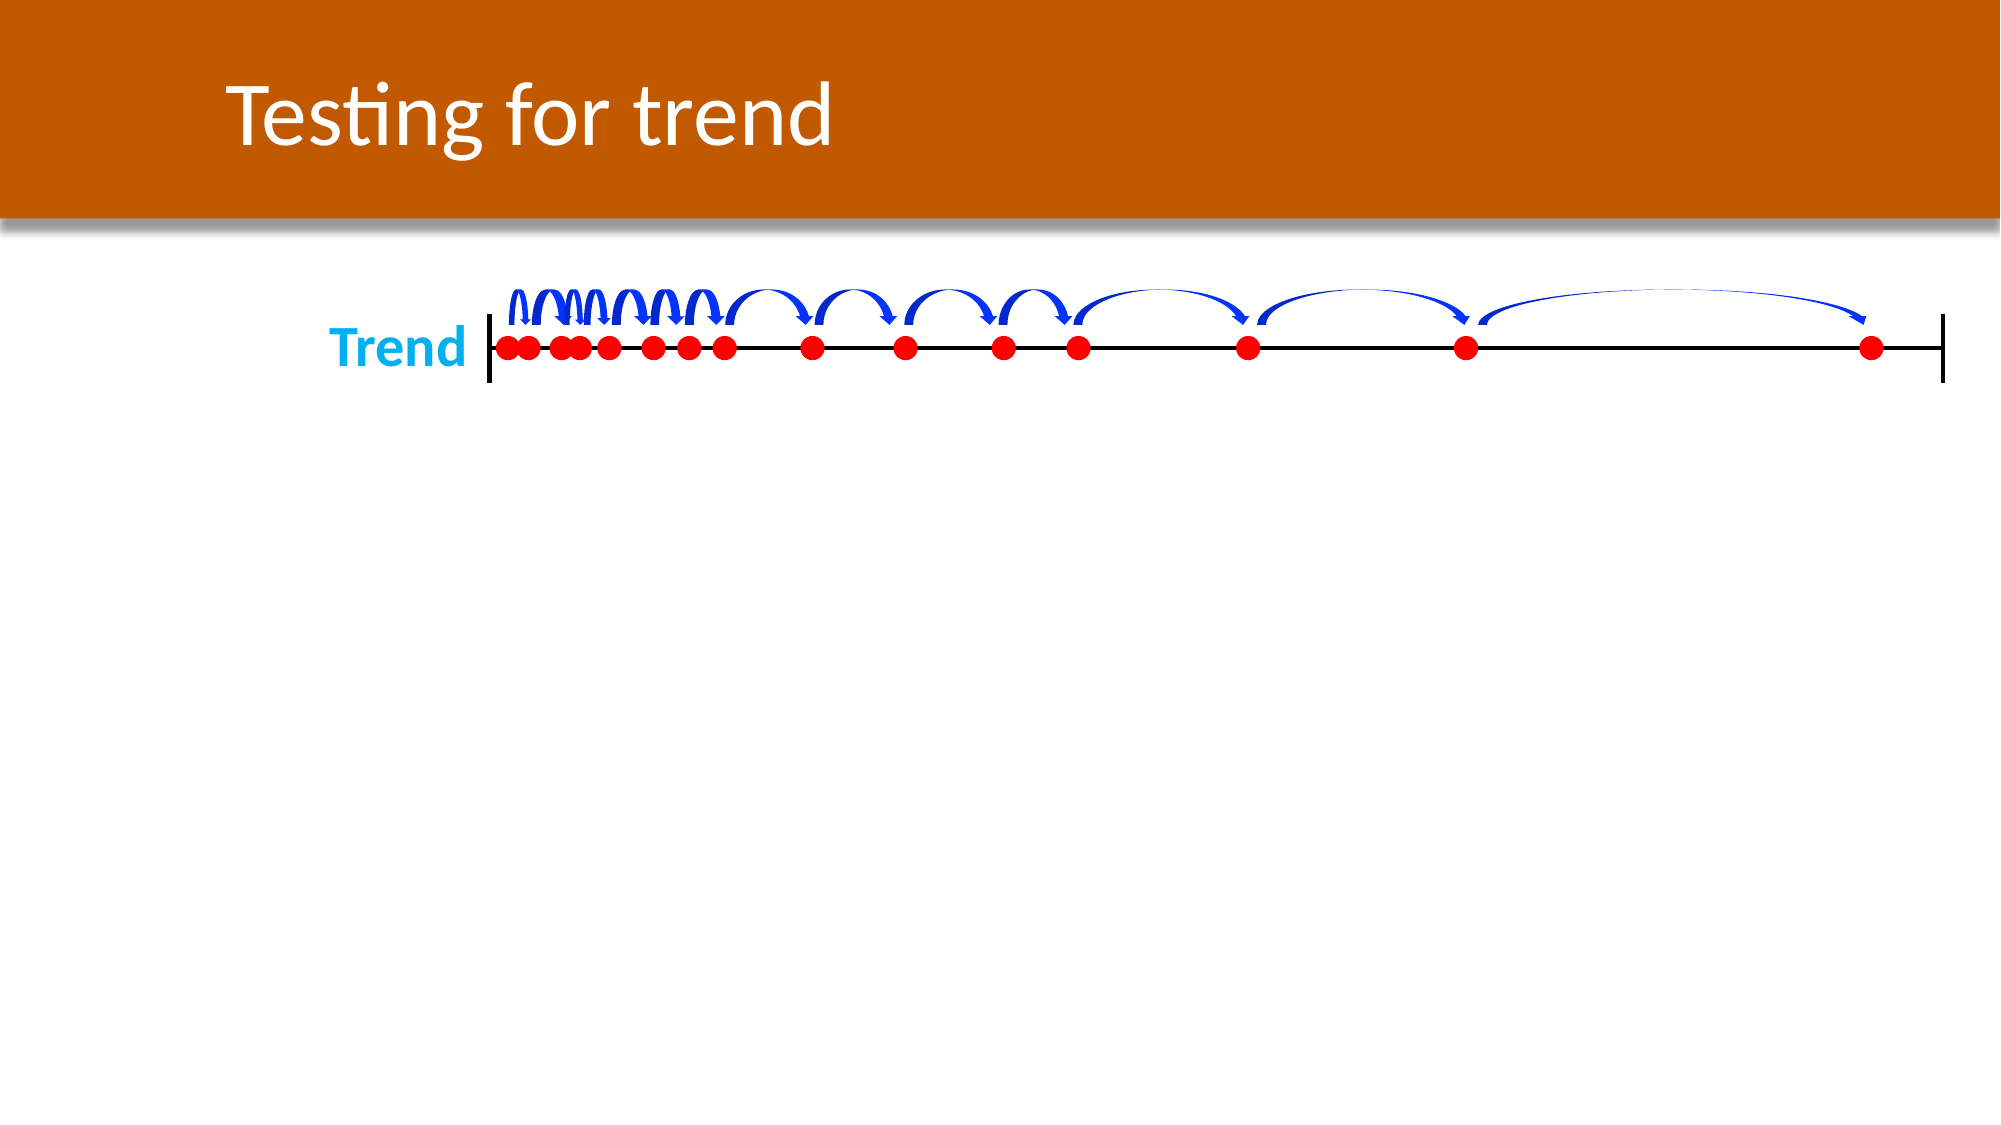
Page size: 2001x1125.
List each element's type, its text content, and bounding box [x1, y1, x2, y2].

text_box Testing for trend [210, 17, 2000, 201]
text_box [684, 288, 721, 313]
text_box [905, 288, 993, 313]
text_box [1487, 288, 1860, 313]
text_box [489, 313, 1944, 383]
text_box [1261, 288, 1465, 313]
text_box [611, 288, 649, 313]
text_box [650, 288, 682, 313]
text_box [583, 288, 609, 313]
text_box [563, 288, 583, 313]
text_box [1076, 288, 1245, 313]
text_box [531, 288, 565, 313]
text_box [815, 288, 893, 313]
text_box Trend [315, 301, 483, 386]
text_box [999, 288, 1069, 313]
text_box [508, 288, 530, 313]
text_box [726, 288, 809, 313]
text_box [0, 0, 2000, 219]
